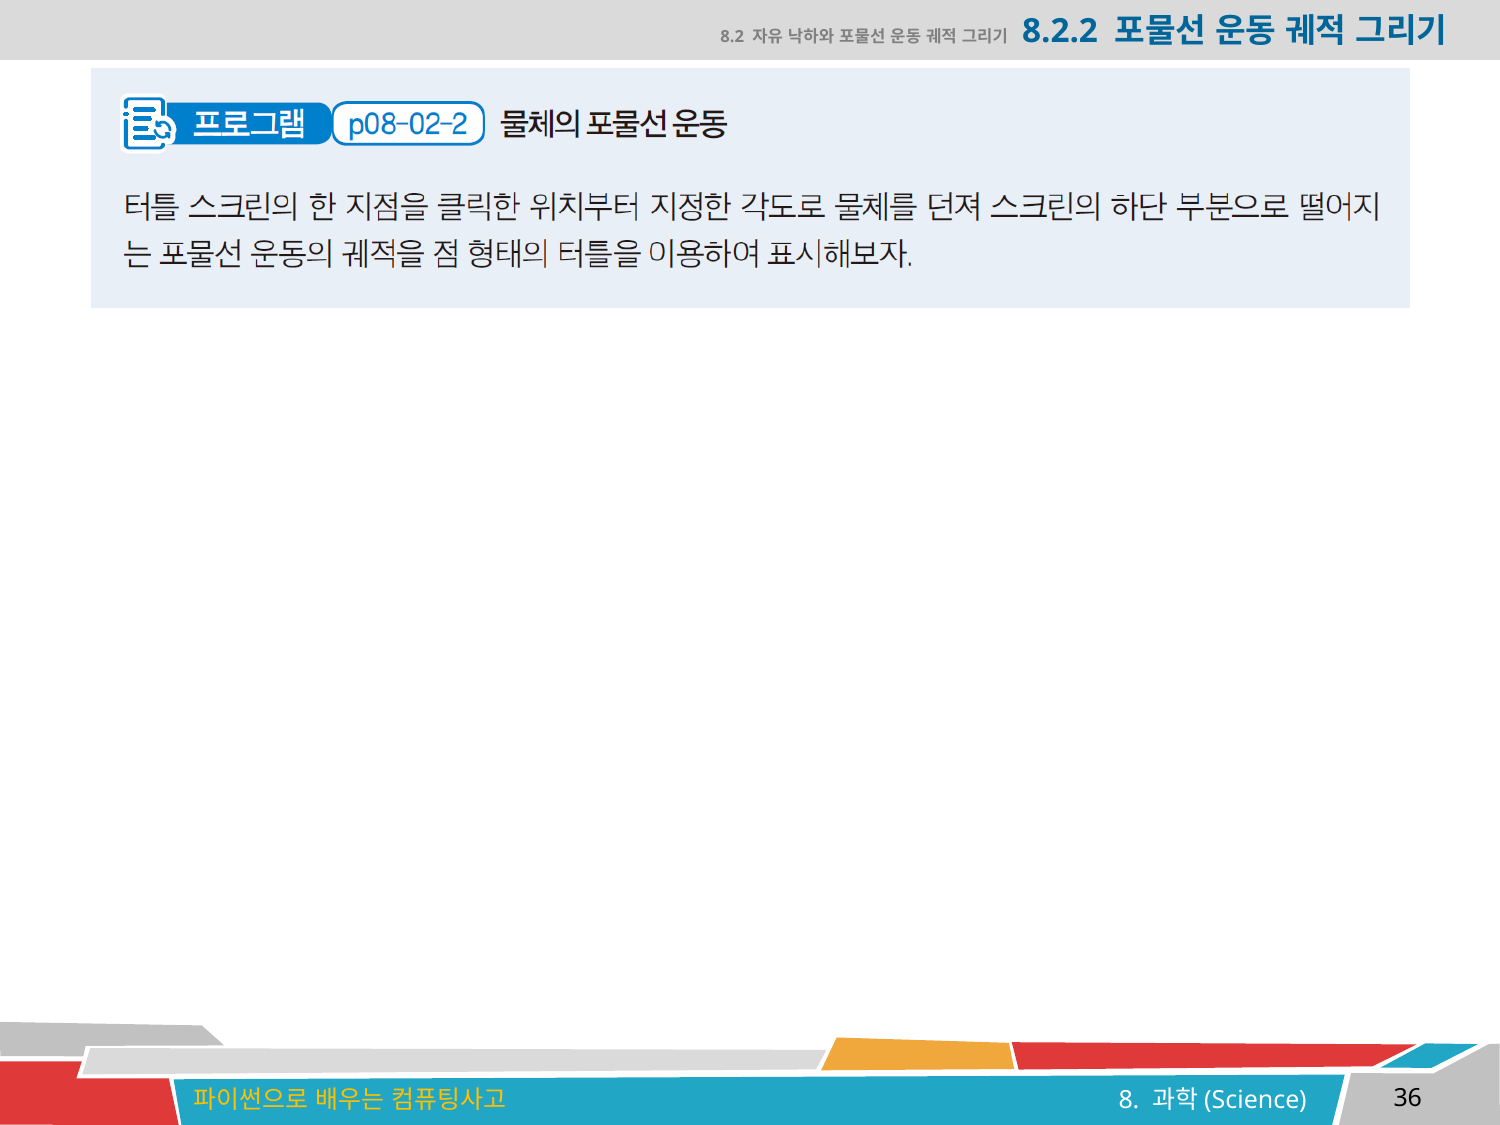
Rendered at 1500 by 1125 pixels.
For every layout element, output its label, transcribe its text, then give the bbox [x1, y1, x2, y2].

title 8.2 자유 낙하와 포물선 운동 궤적 그리기 8.2.2 포물선 운동 궤적 그리기 [75, 6, 1463, 52]
slide_number 36 [1361, 1080, 1437, 1118]
picture [90, 68, 1410, 309]
